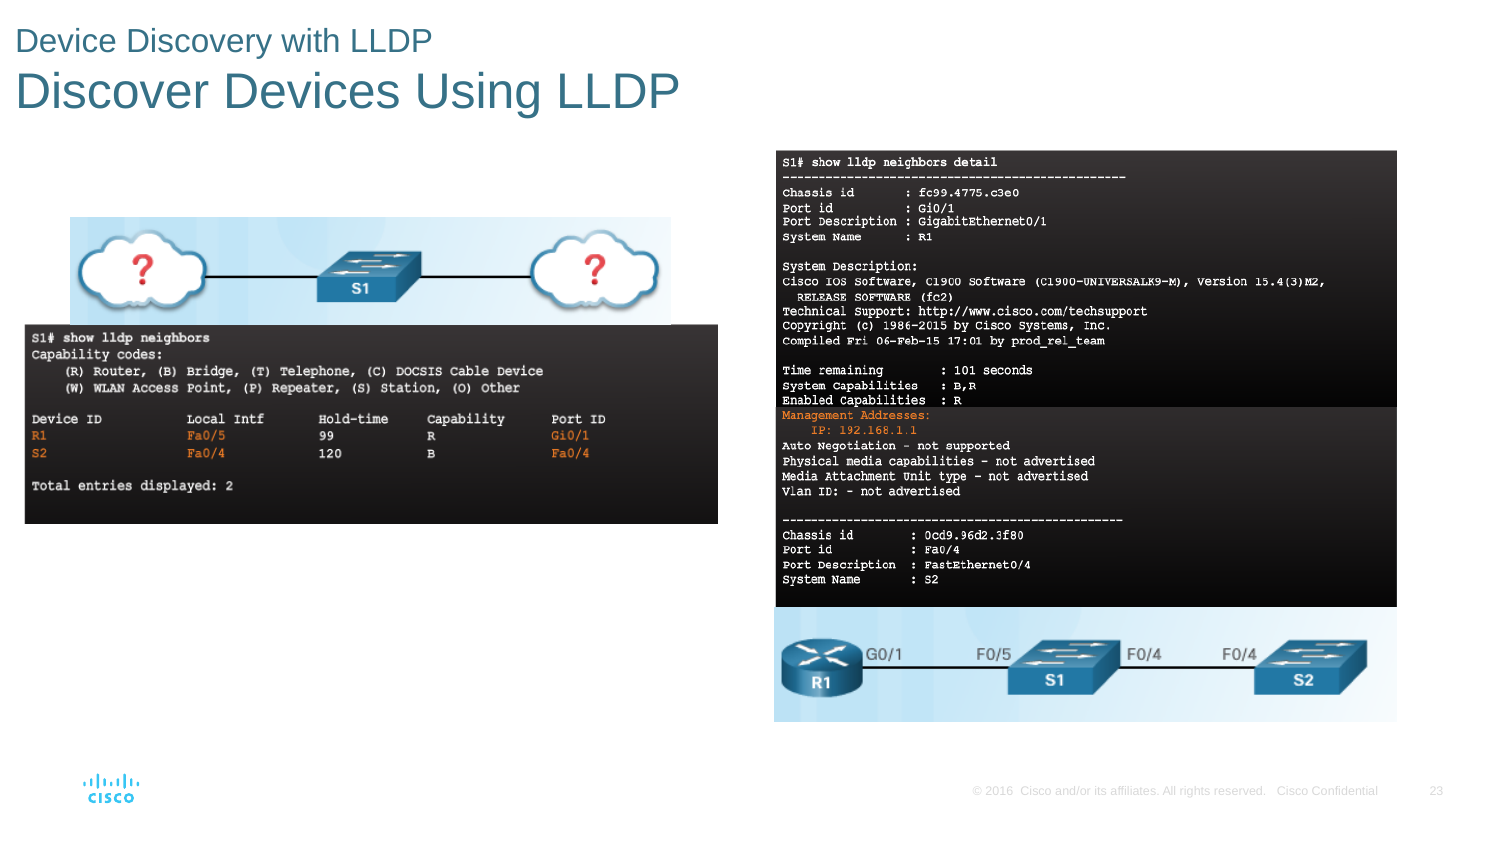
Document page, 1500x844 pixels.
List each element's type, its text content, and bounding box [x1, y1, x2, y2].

title Device Discovery with LLDP Discover Devices Using LLDP [0, 6, 1500, 131]
picture [23, 216, 719, 524]
picture [774, 149, 1397, 722]
